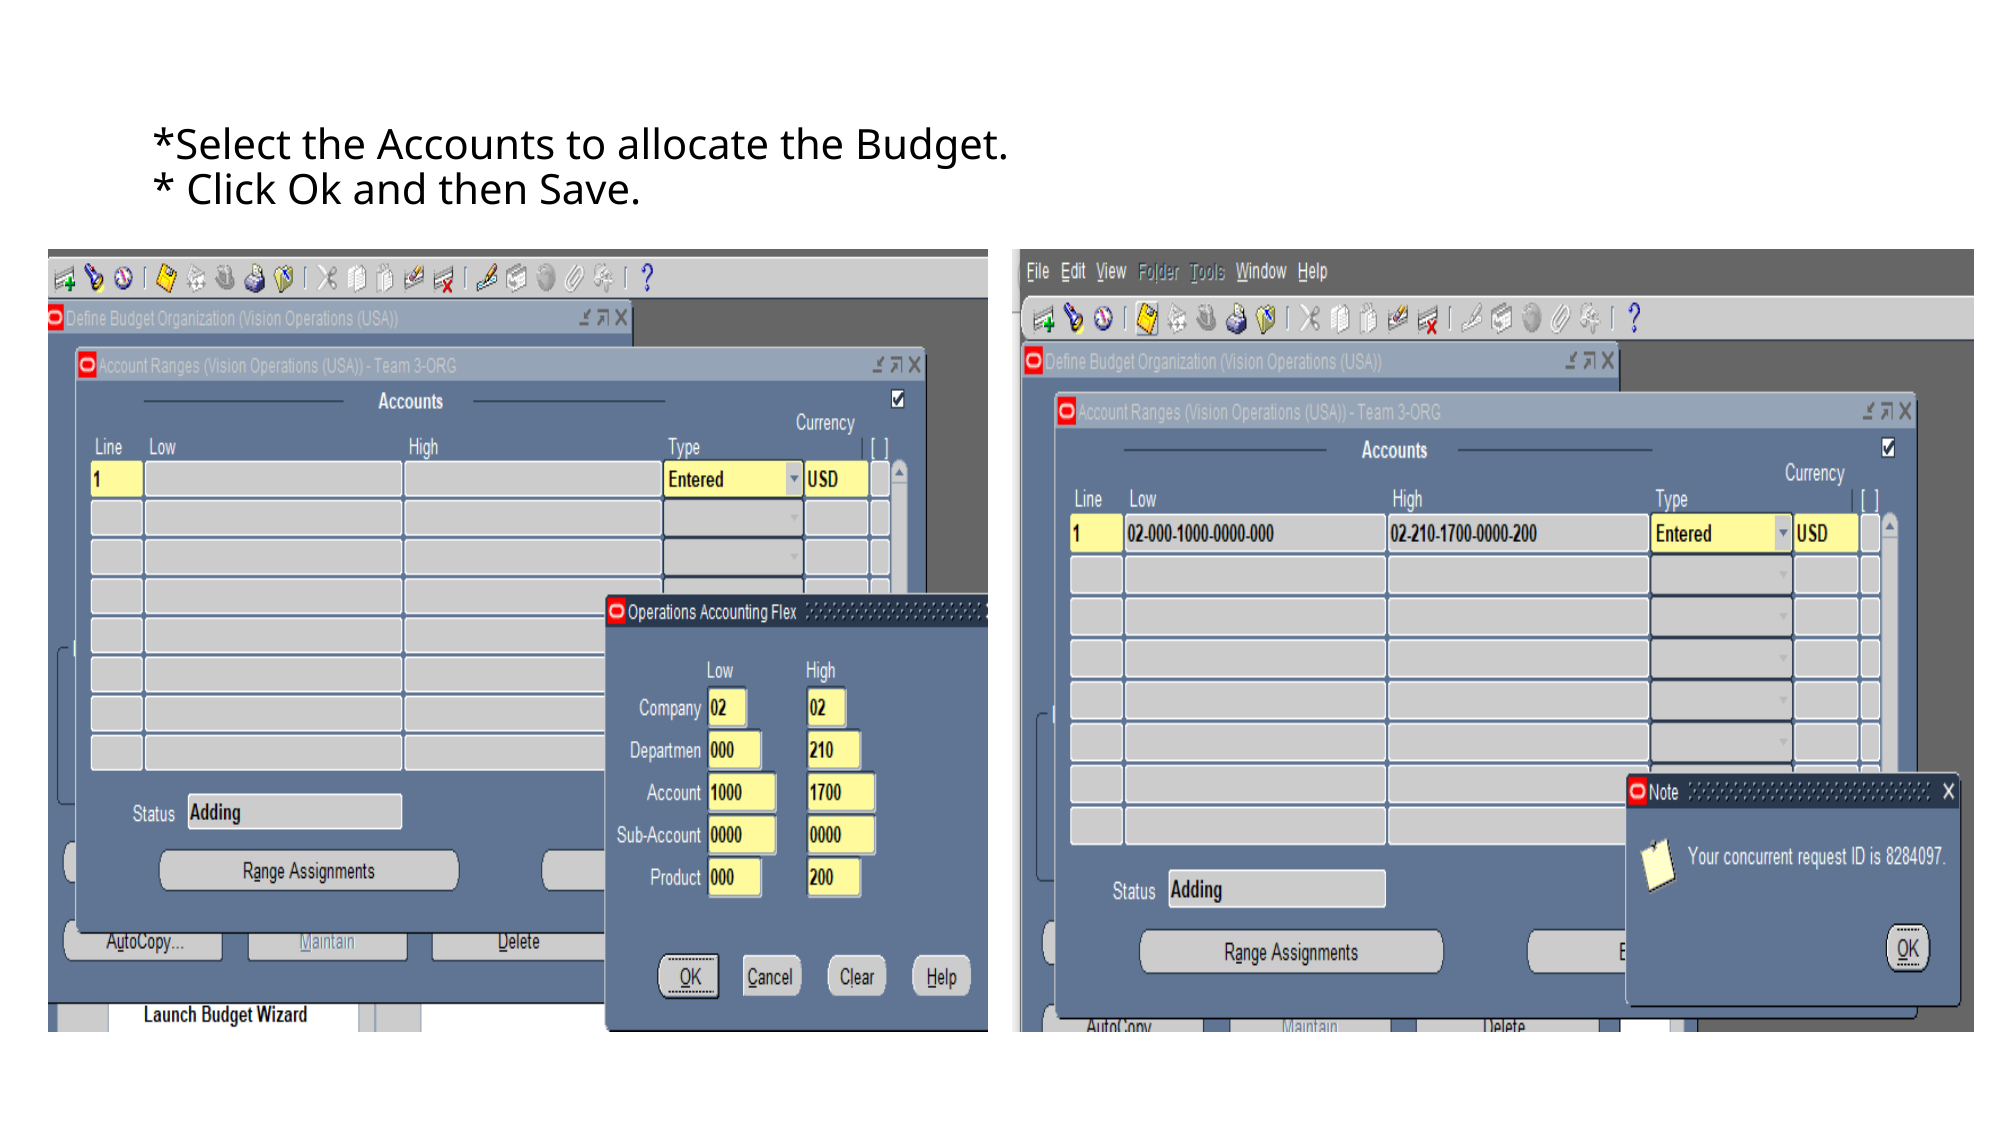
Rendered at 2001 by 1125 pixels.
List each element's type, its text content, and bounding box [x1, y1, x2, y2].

title *Select the Accounts to allocate the Budget. * Click Ok and then Save. [137, 59, 1863, 278]
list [48, 249, 988, 1032]
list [1012, 249, 1974, 1032]
